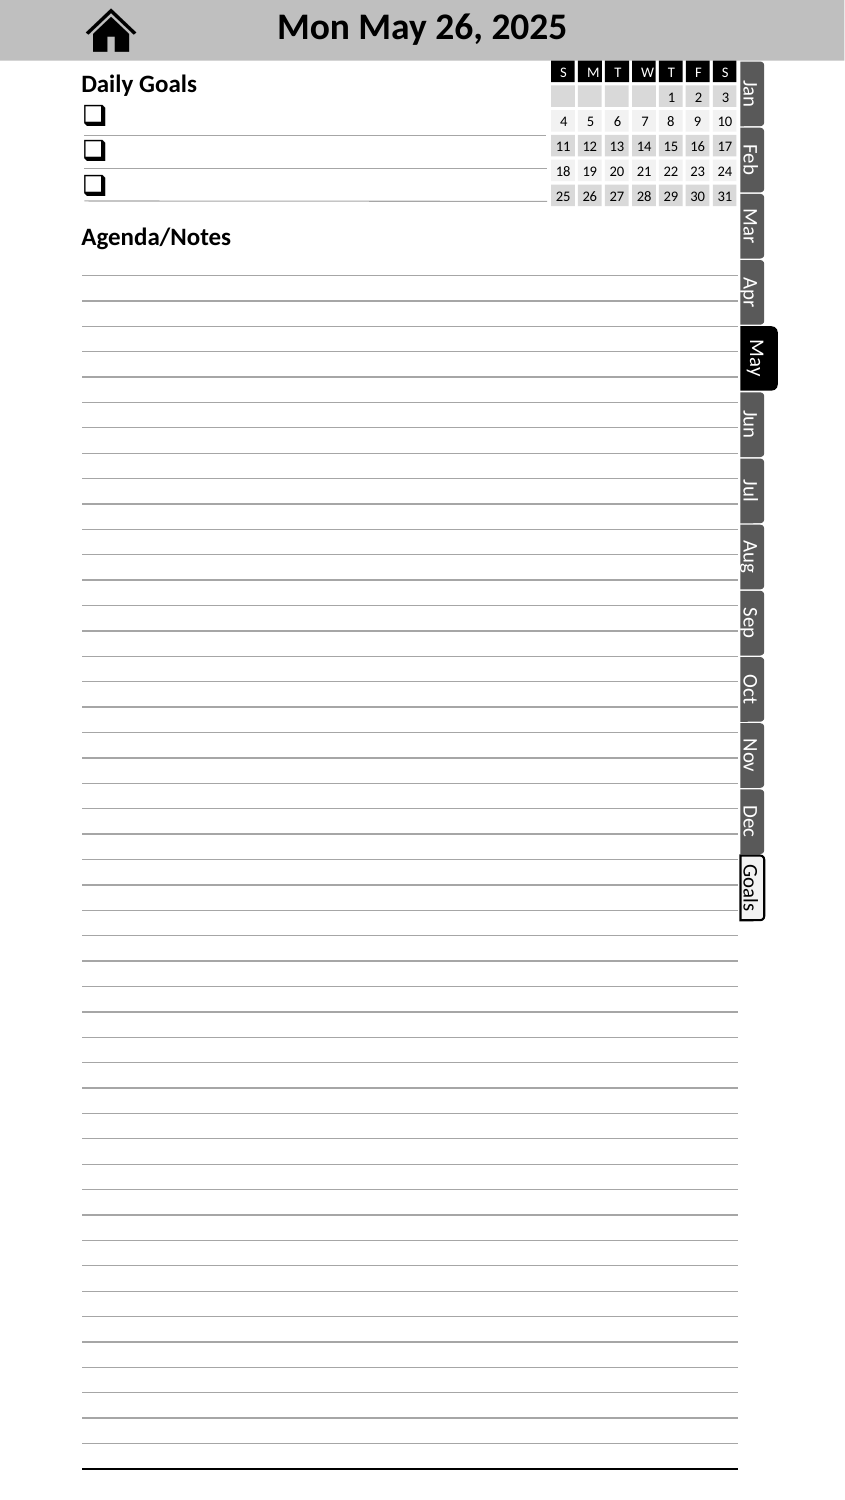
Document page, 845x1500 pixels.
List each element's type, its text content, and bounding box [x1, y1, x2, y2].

picture [82, 1, 140, 59]
list Mon May 26, 2025 [190, 0, 655, 61]
